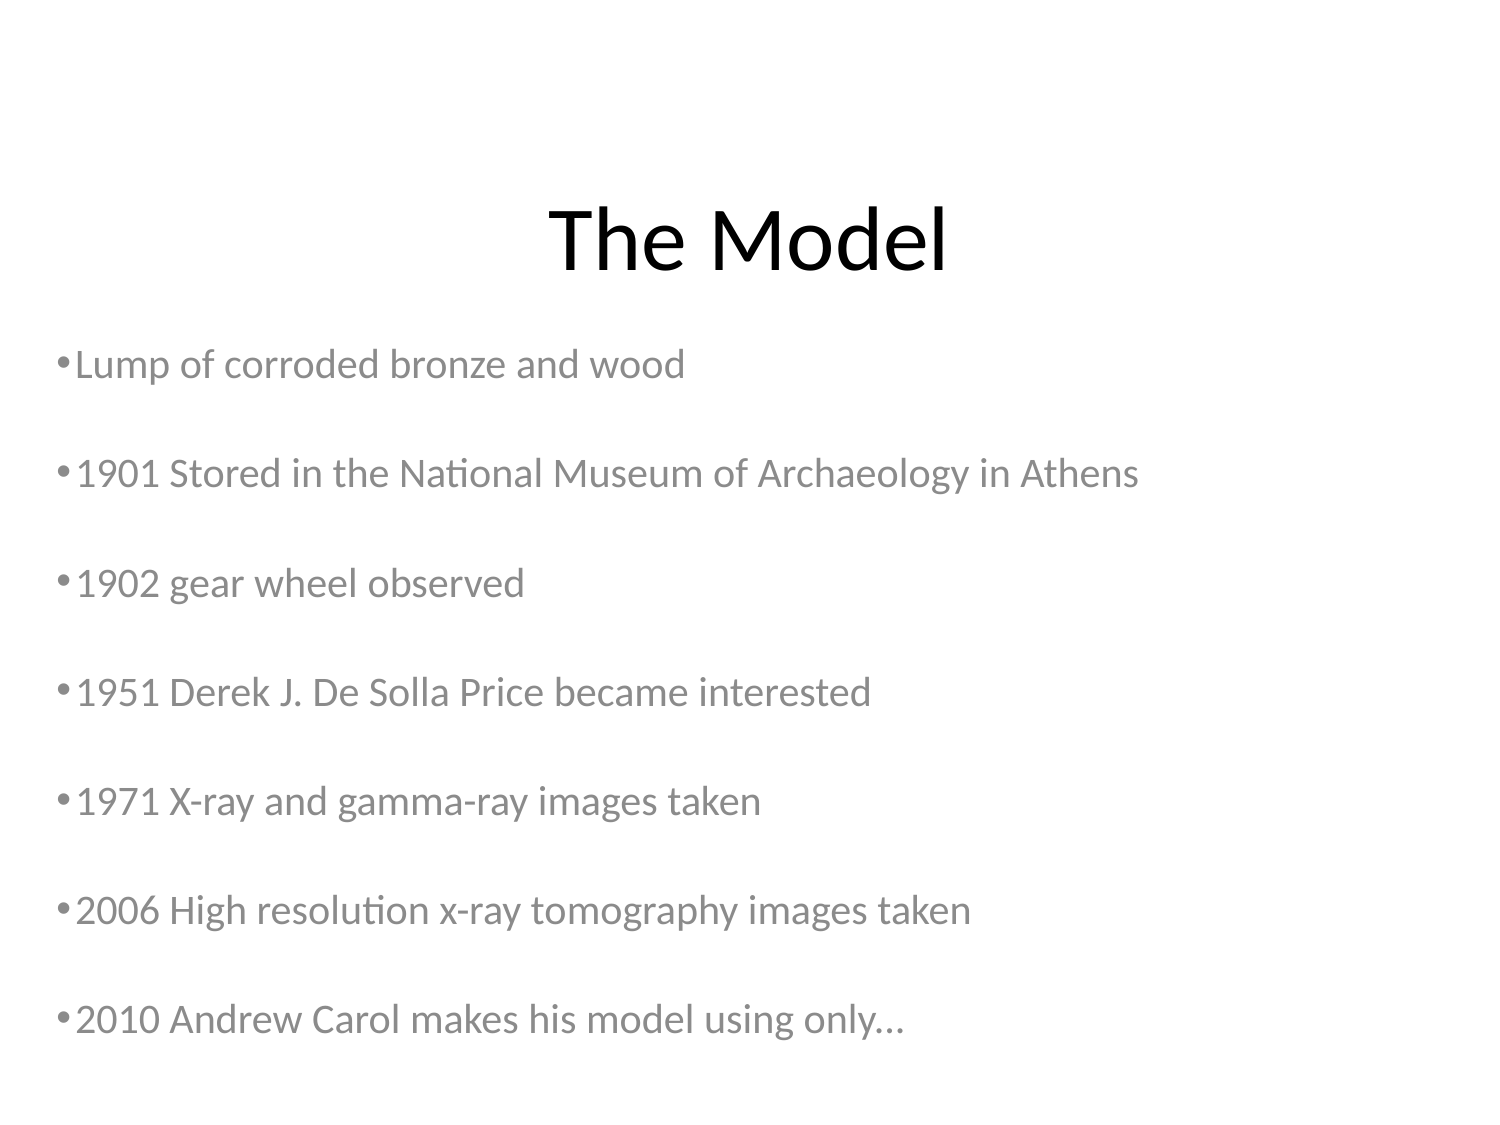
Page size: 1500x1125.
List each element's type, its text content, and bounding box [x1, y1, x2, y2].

title The Model [112, 113, 1388, 278]
subtitle Lump of corroded bronze and wood 1901 Stored in the National Museum of Archaeology in Athens 1902 gear wheel observed 1951 Derek J. De Solla Price became interested 1971 X-ray and gamma-ray images taken 2006 High resolution x-ray tomography images taken 2010 Andrew Carol makes his model using only... [41, 278, 1447, 1059]
